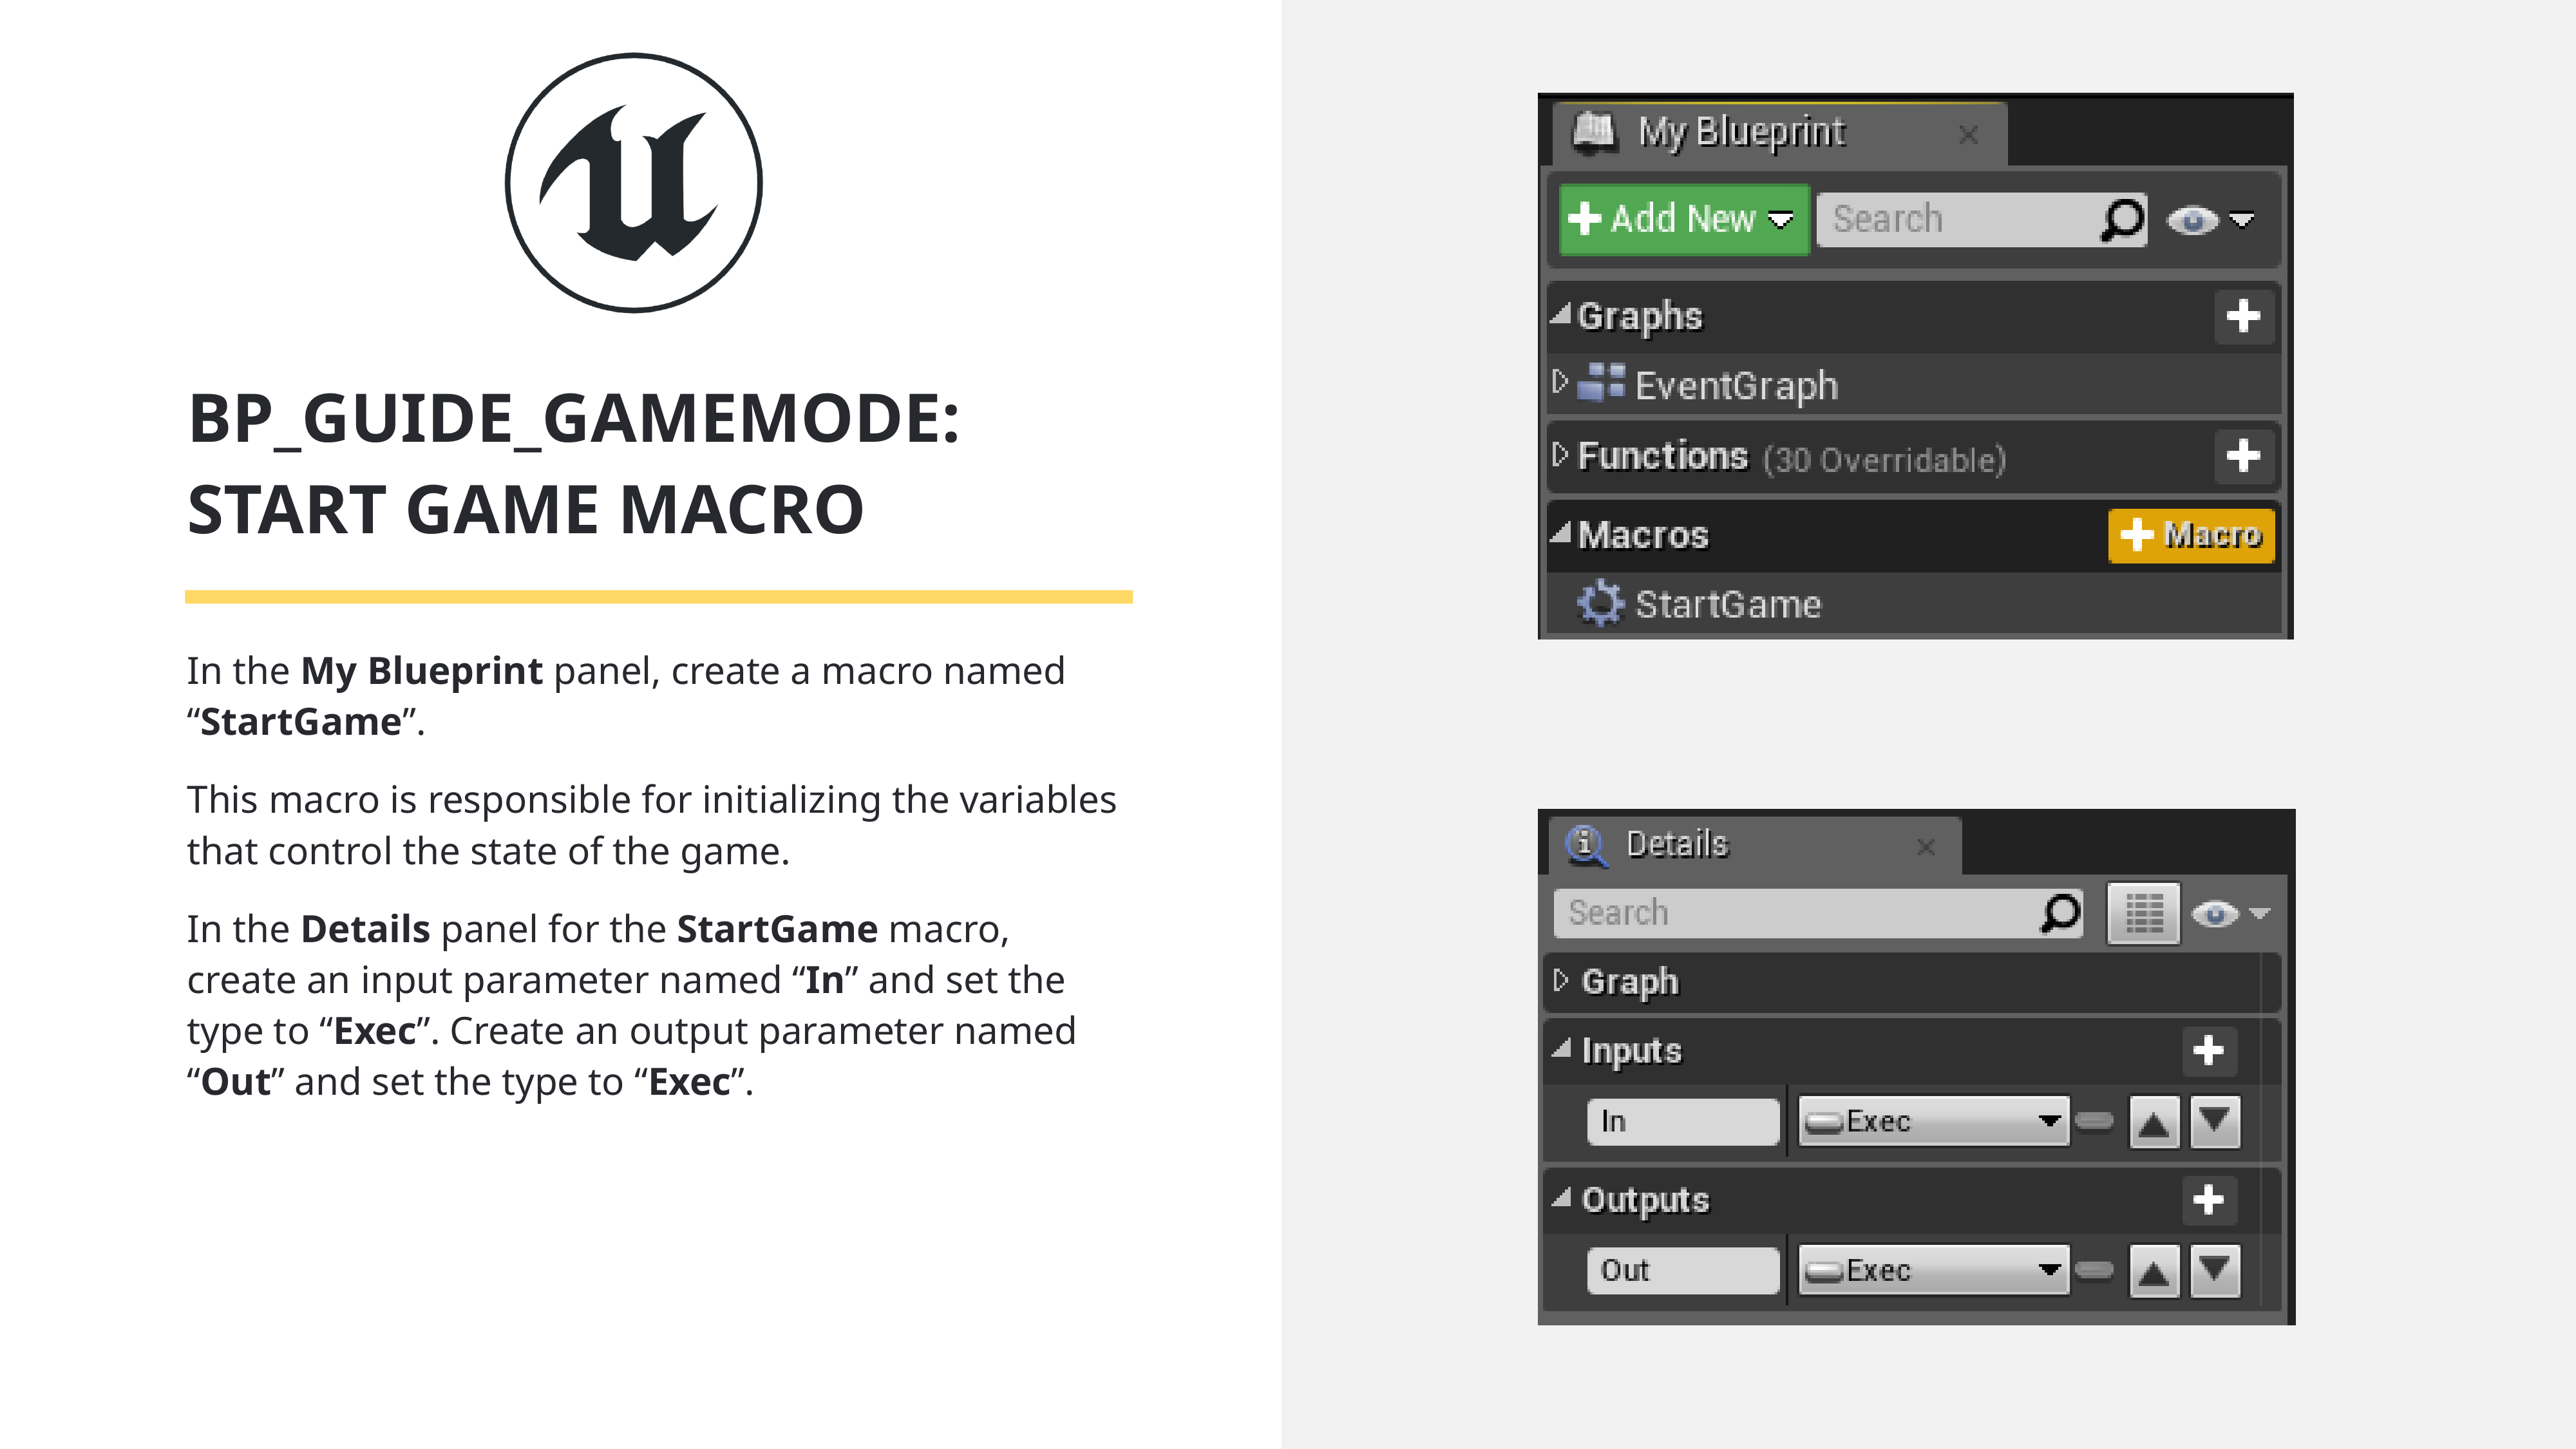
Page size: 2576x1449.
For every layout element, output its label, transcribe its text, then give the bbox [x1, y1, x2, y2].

title BP_GUIDE_GAMEMODE: START GAME MACRO [177, 97, 1133, 558]
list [1538, 93, 2294, 640]
list In the My Blueprint panel, create a macro named “StartGame”. This macro is responsible for initializing the variables that control the state of the game. In the Details panel for the StartGame macro, create an input parameter named “In” and set the type to “Exec”. Create an output parameter named “Out” and set the type to “Exec”. [177, 639, 1133, 1449]
picture [1538, 809, 2297, 1325]
picture [495, 43, 773, 97]
